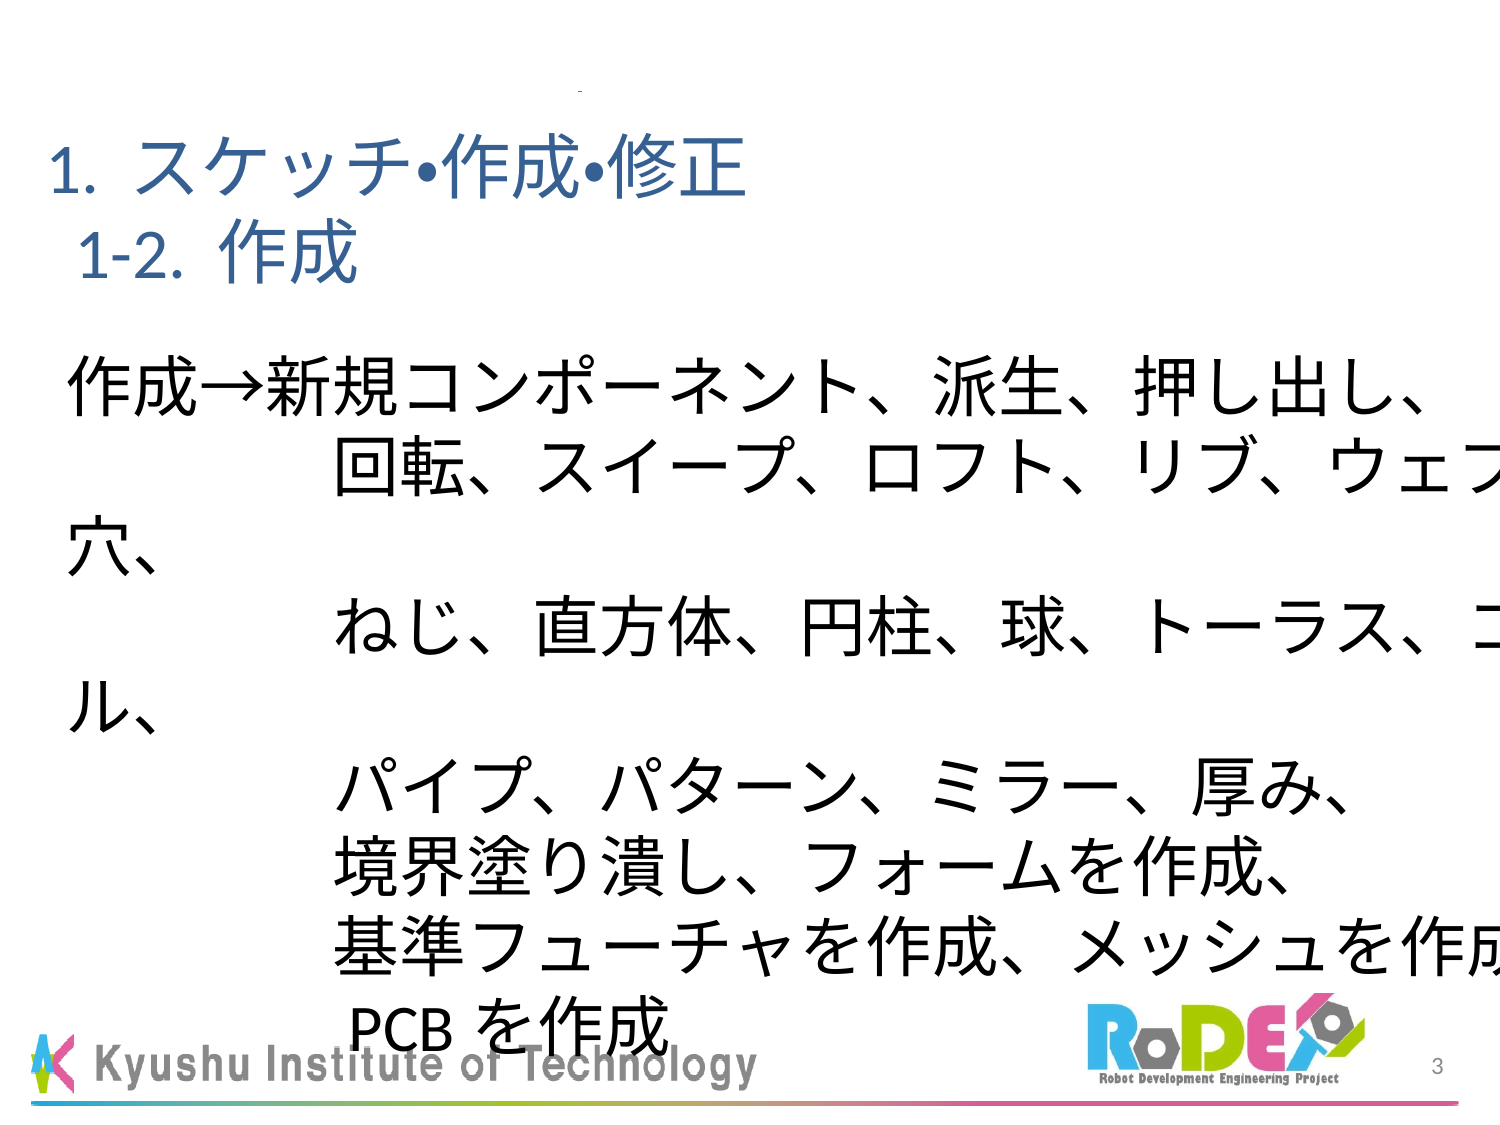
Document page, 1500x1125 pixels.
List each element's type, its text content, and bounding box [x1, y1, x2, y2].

text_box 作成→新規コンポーネント、派生、押し出し、 回転、スイープ、ロフト、リブ、ウェブ、穴、 ねじ、直方体、円柱、球、トーラス、コイル、 パイプ、パターン、ミラー、厚み、 境界塗り潰し、フォームを作成、 基準フューチャを作成、メッシュを作成、 PCBを作成 [51, 337, 1500, 1125]
picture [31, 1034, 51, 1106]
title 1. スケッチ・作成・修正 1-2. 作成 [30, 113, 1424, 302]
